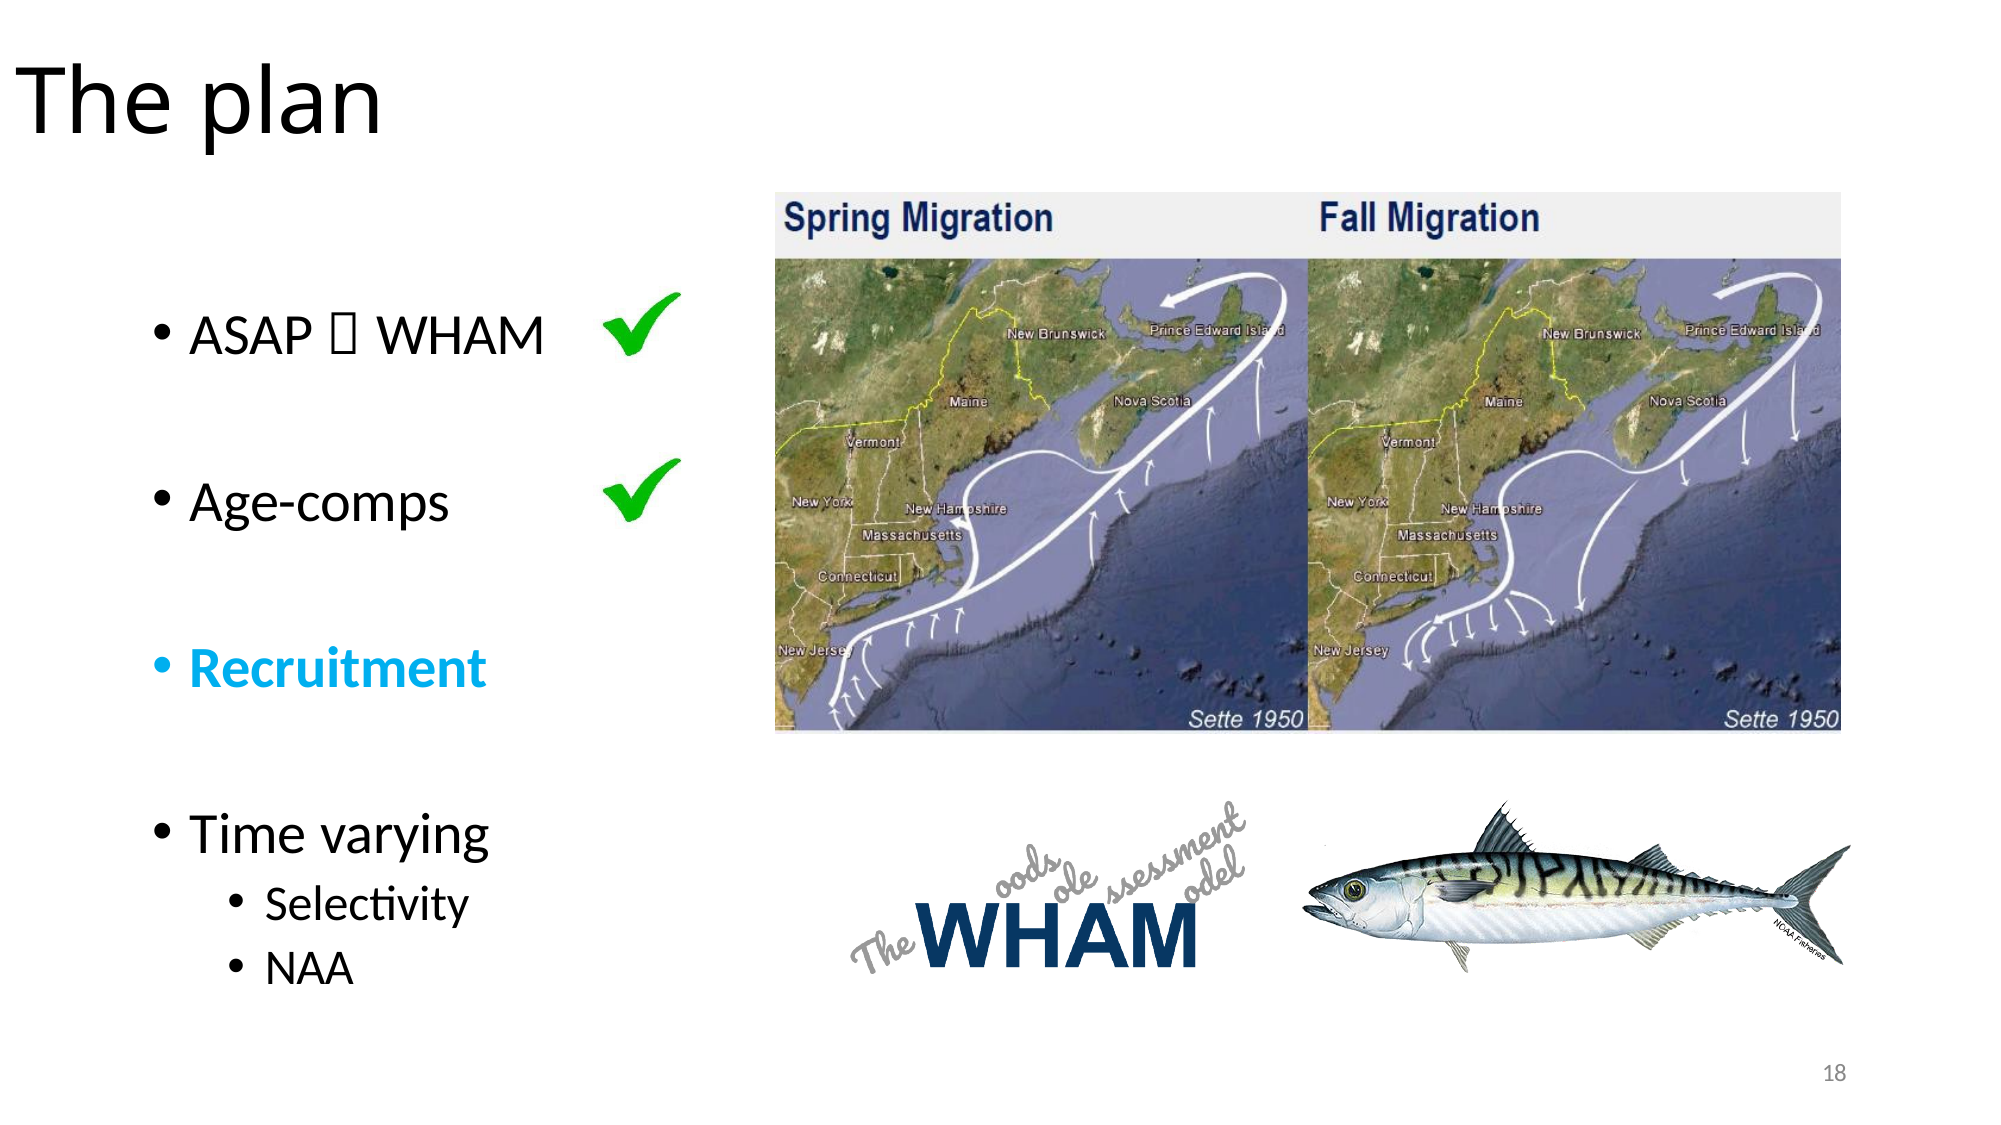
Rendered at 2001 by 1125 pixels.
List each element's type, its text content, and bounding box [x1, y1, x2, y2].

text_box ASAP  WHAM Age-comps Recruitment Time varying Selectivity NAA [150, 294, 572, 995]
picture [593, 286, 687, 364]
slide_number 18 [1815, 1060, 1856, 1125]
picture [593, 451, 687, 529]
picture [1302, 799, 1852, 974]
picture [775, 192, 1841, 734]
title The plan [13, 40, 1134, 231]
picture [849, 799, 1246, 974]
